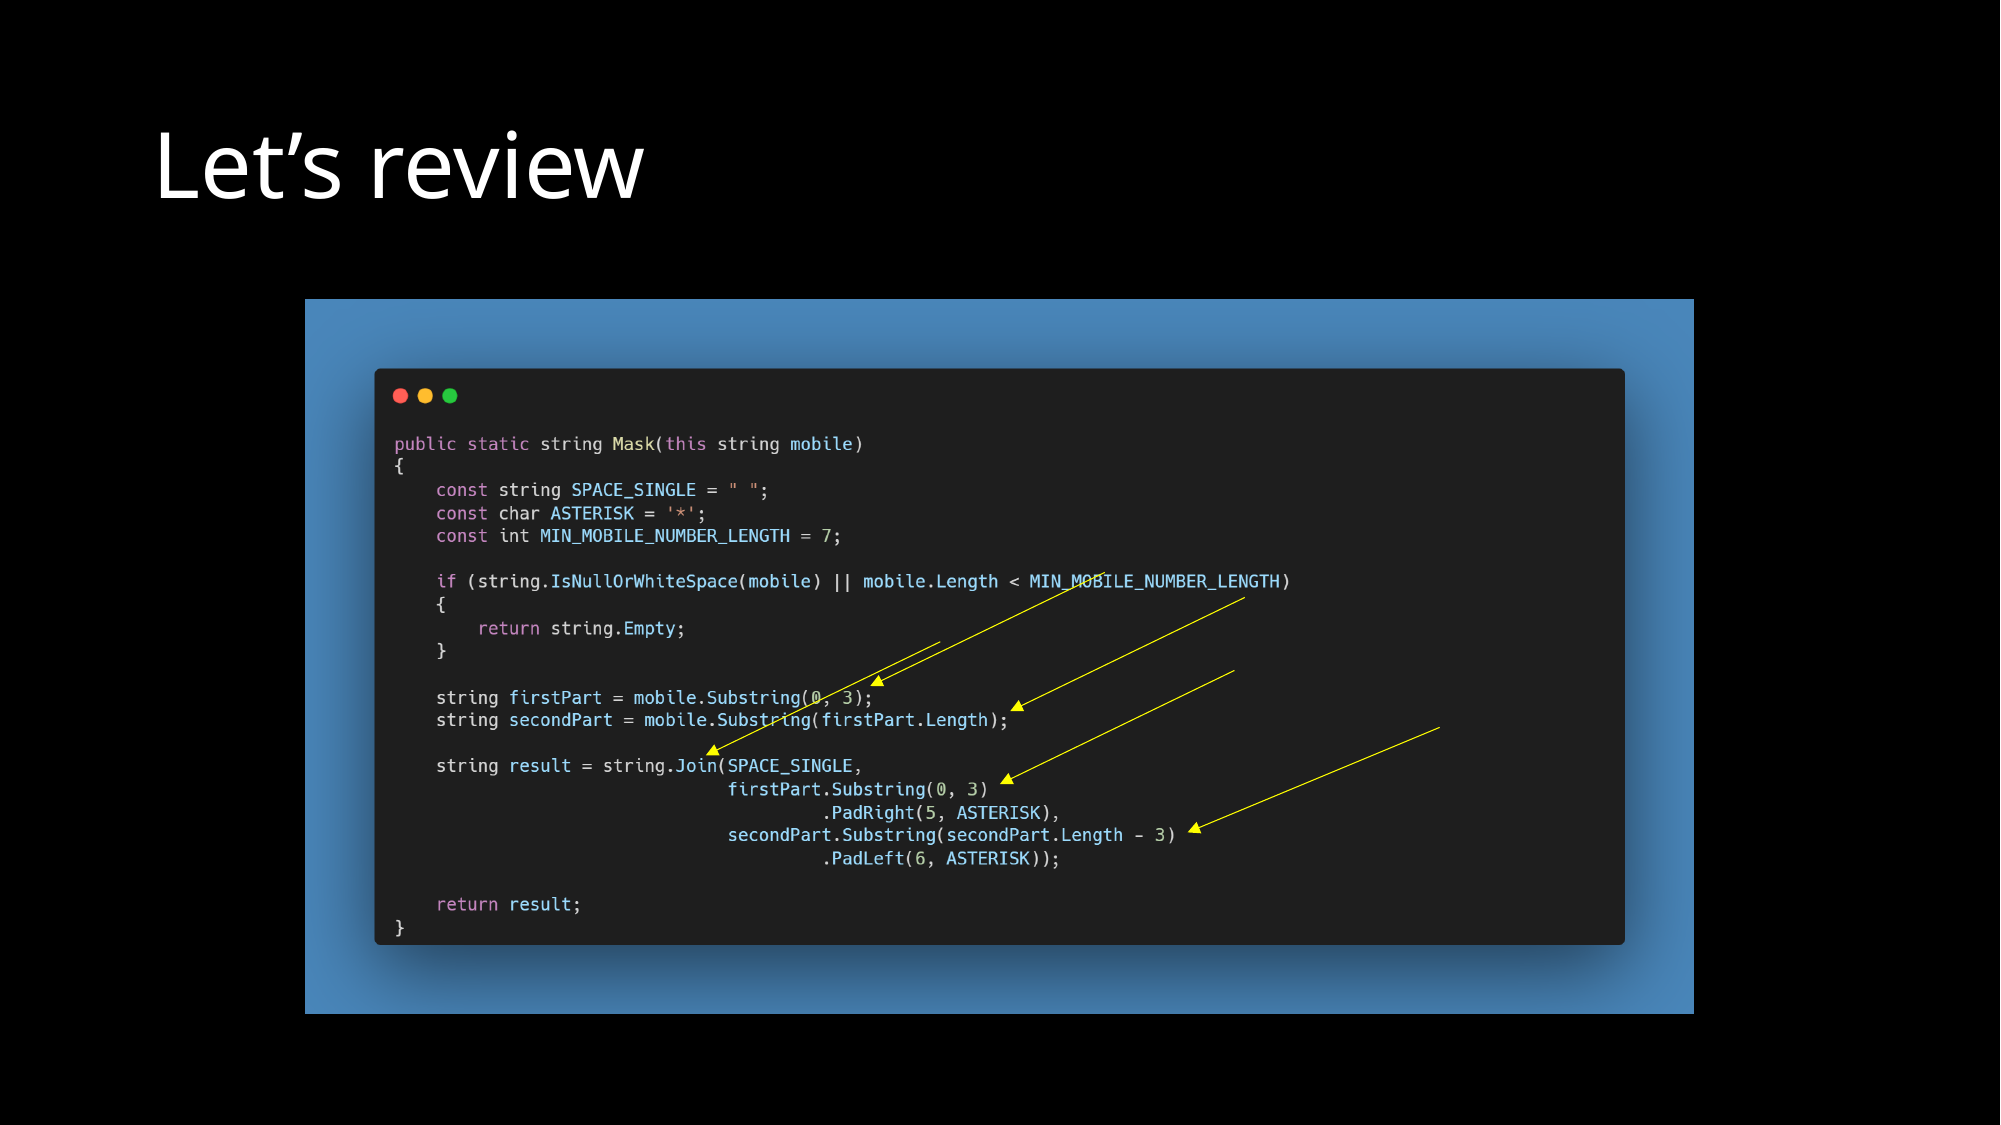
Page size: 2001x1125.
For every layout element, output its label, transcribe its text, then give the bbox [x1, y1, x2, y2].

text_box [705, 641, 941, 756]
title Let’s review [137, 59, 1863, 278]
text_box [870, 572, 1105, 686]
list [305, 299, 1695, 1014]
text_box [1105, 597, 1245, 711]
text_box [1187, 727, 1440, 833]
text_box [999, 670, 1235, 784]
